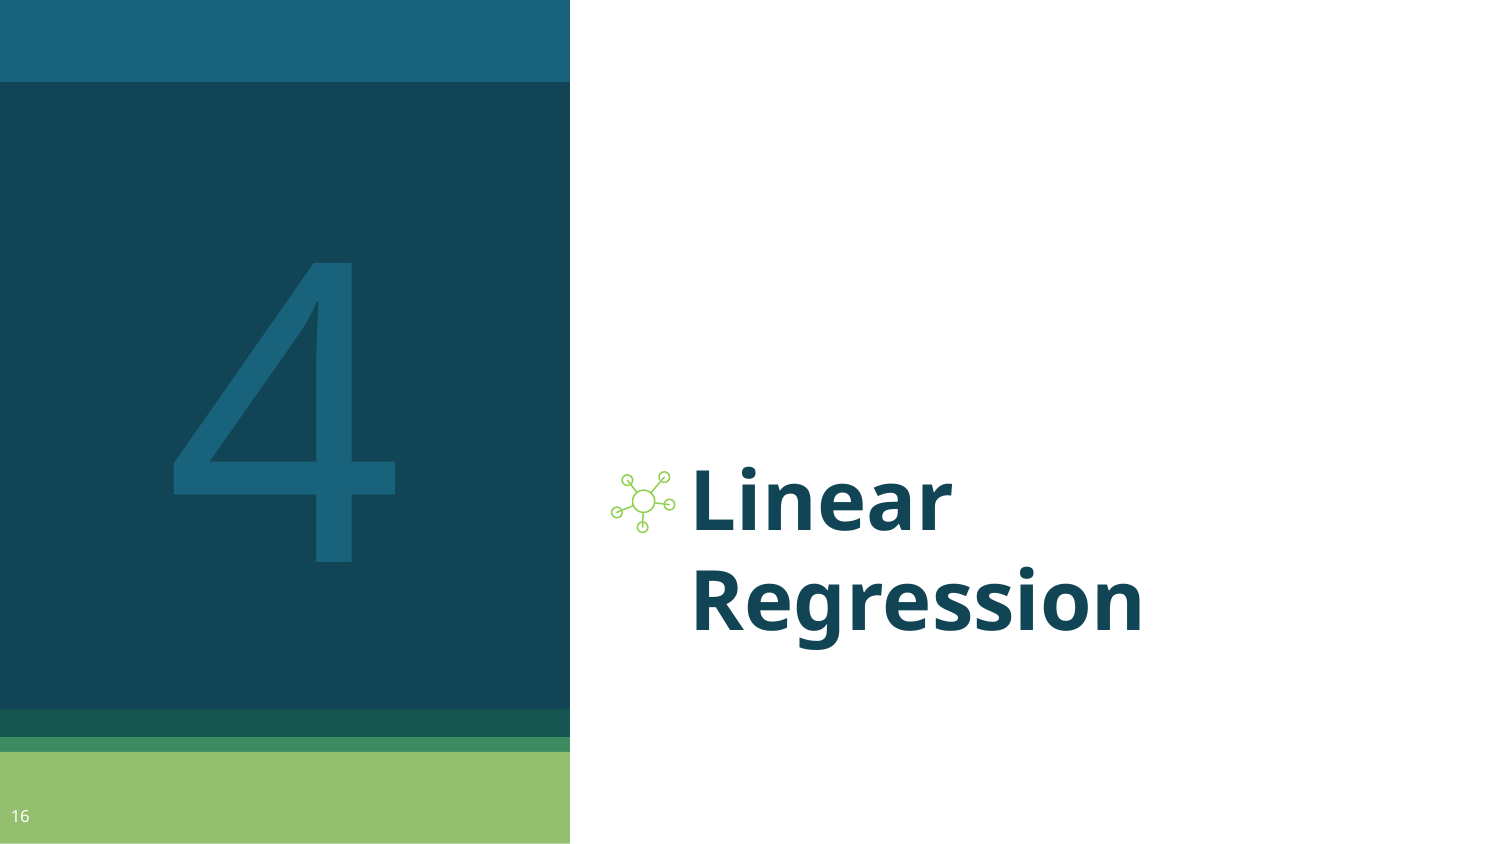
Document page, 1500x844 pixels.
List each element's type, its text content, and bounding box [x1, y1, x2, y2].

title Linear Regression [674, 448, 1414, 663]
slide_number 16 [0, 790, 49, 844]
text_box 4 [0, 82, 570, 709]
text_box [611, 471, 675, 533]
